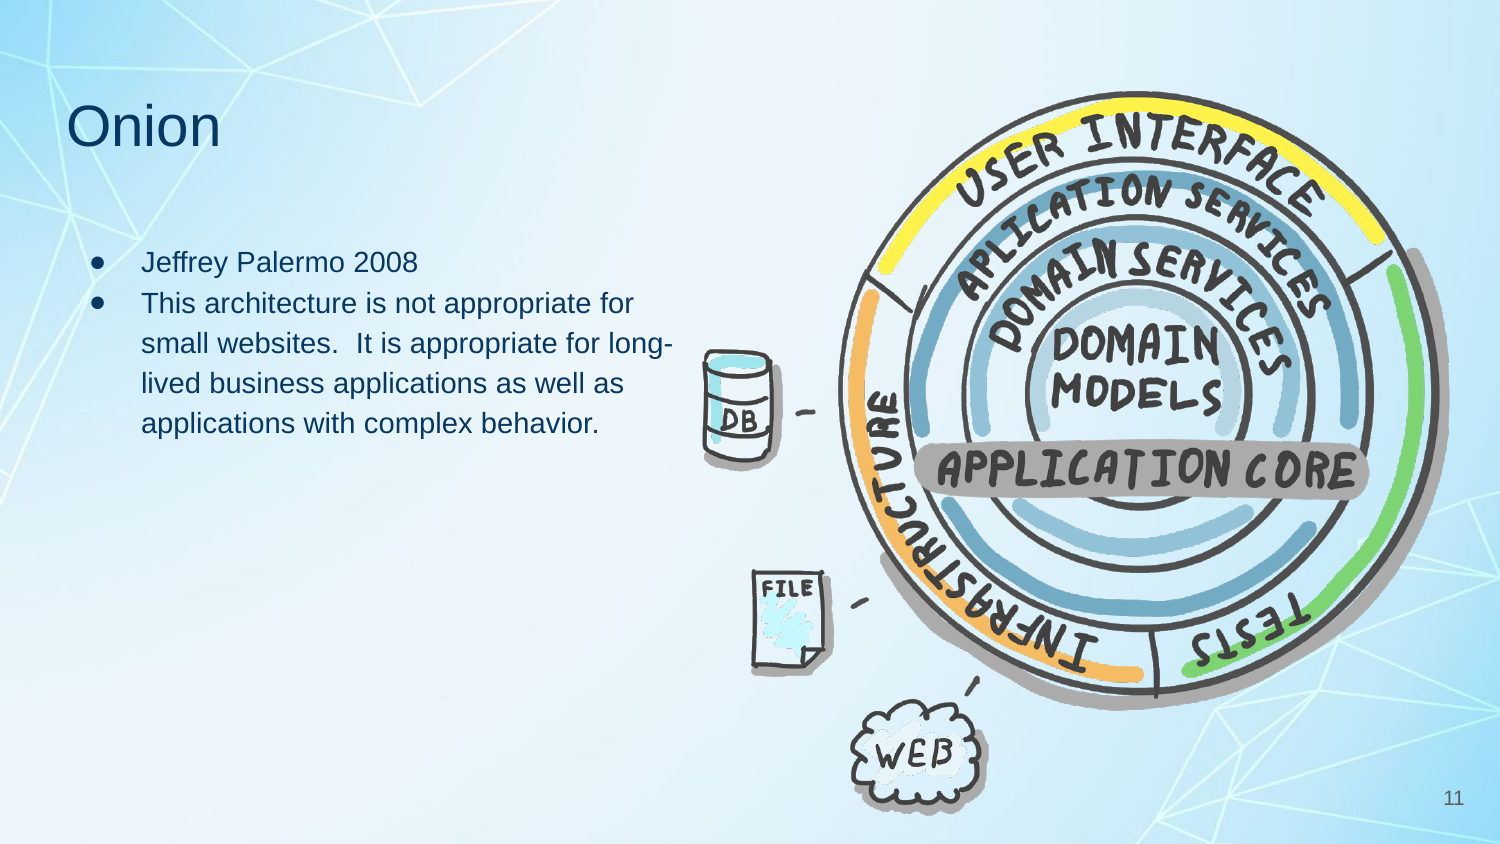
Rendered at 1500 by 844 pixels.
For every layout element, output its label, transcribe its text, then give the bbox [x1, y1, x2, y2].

picture [0, 0, 1500, 844]
list Jeffrey Palermo 2008 This architecture is not appropriate for small websites. It is appropriate for long-lived business applications as well as applications with complex behavior. [51, 193, 672, 750]
title Onion [51, 72, 672, 167]
